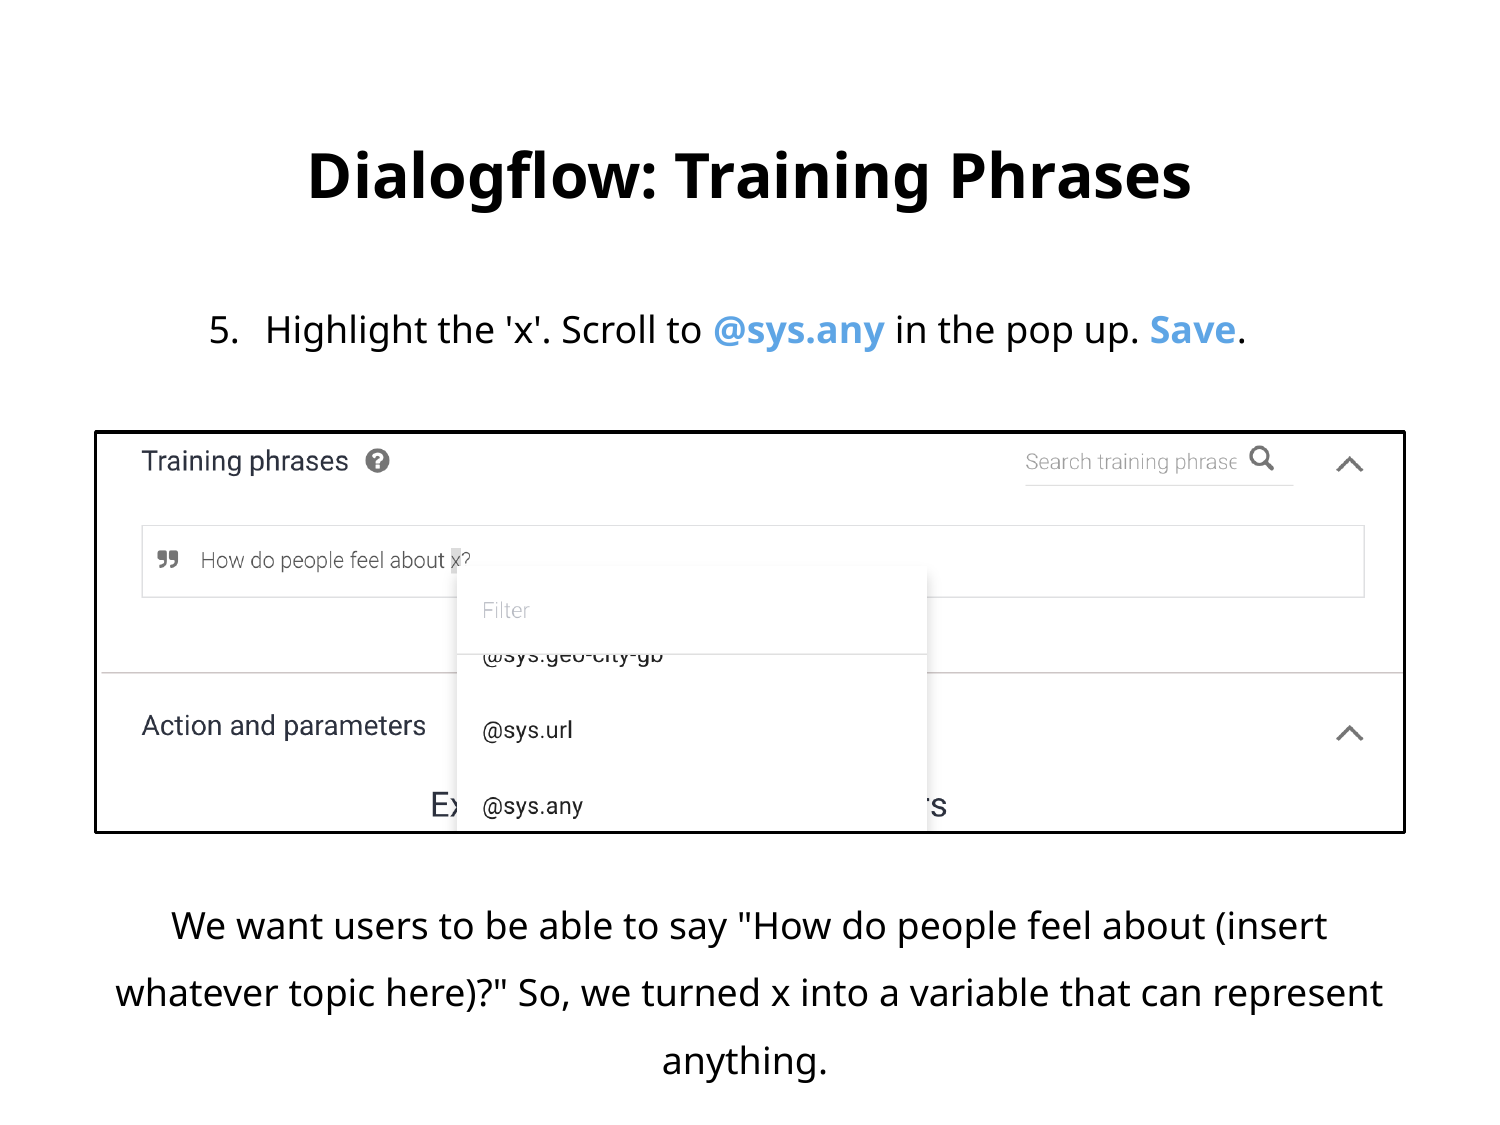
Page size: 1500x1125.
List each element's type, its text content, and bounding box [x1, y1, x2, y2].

text_box We want users to be able to say "How do people feel about (insert whatever topic here)?" So, we turned x into a variable that can represent anything. [72, 849, 1428, 1112]
text_box Dialogflow: Training Phrases [26, 106, 1474, 242]
picture [97, 433, 1403, 832]
text_box Highlight the 'x'. Scroll to @sys.any in the pop up. Save. [174, 283, 1325, 375]
